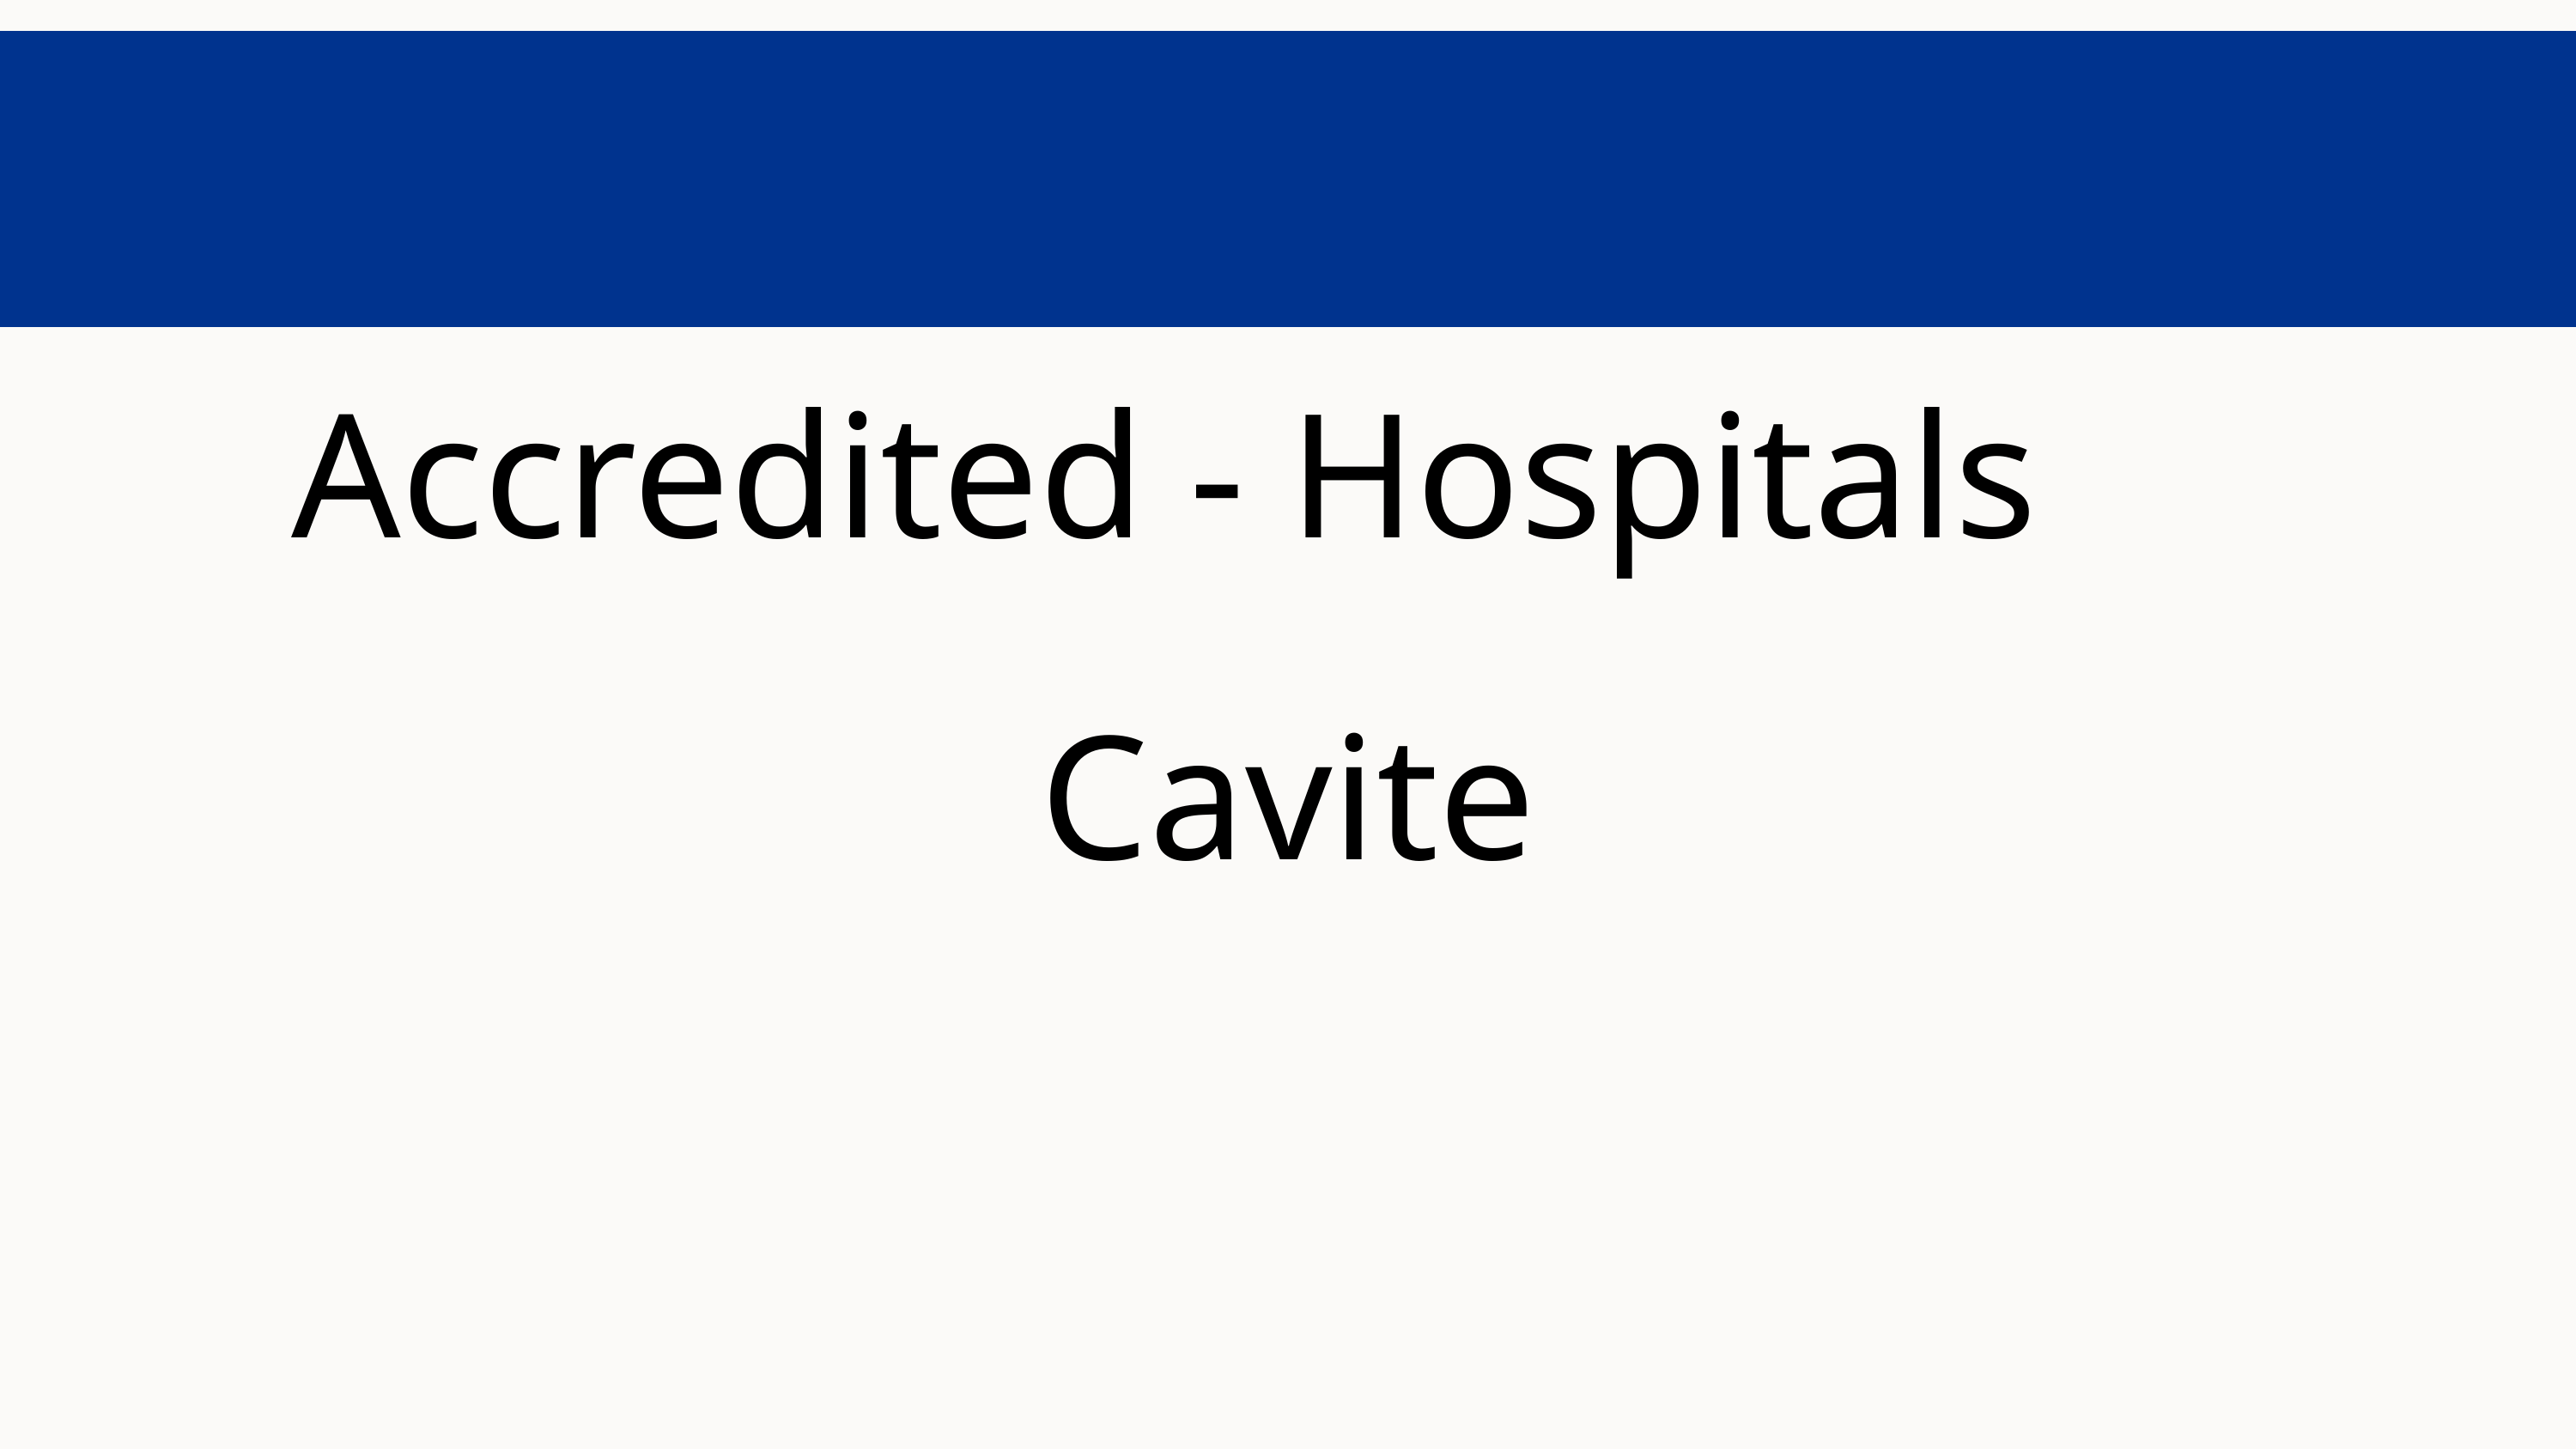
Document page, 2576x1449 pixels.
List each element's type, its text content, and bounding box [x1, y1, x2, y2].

text_box Cavite [307, 681, 2269, 900]
text_box Accredited - Hospitals [278, 359, 2239, 579]
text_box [0, 30, 2576, 328]
